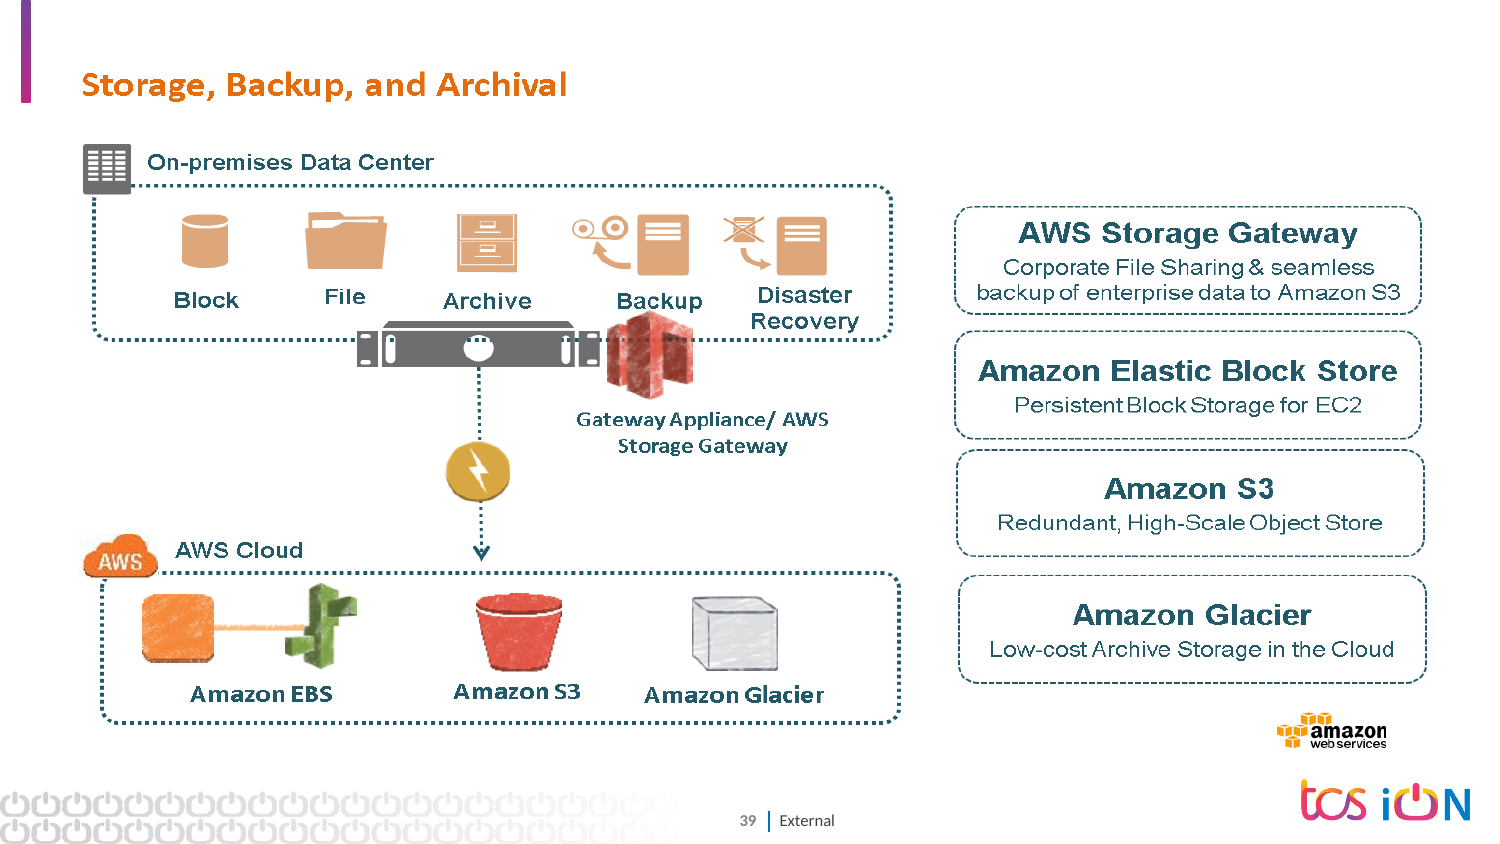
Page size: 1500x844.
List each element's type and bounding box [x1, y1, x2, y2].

picture [0, 791, 803, 844]
picture [1295, 778, 1473, 827]
list [57, 44, 1442, 761]
